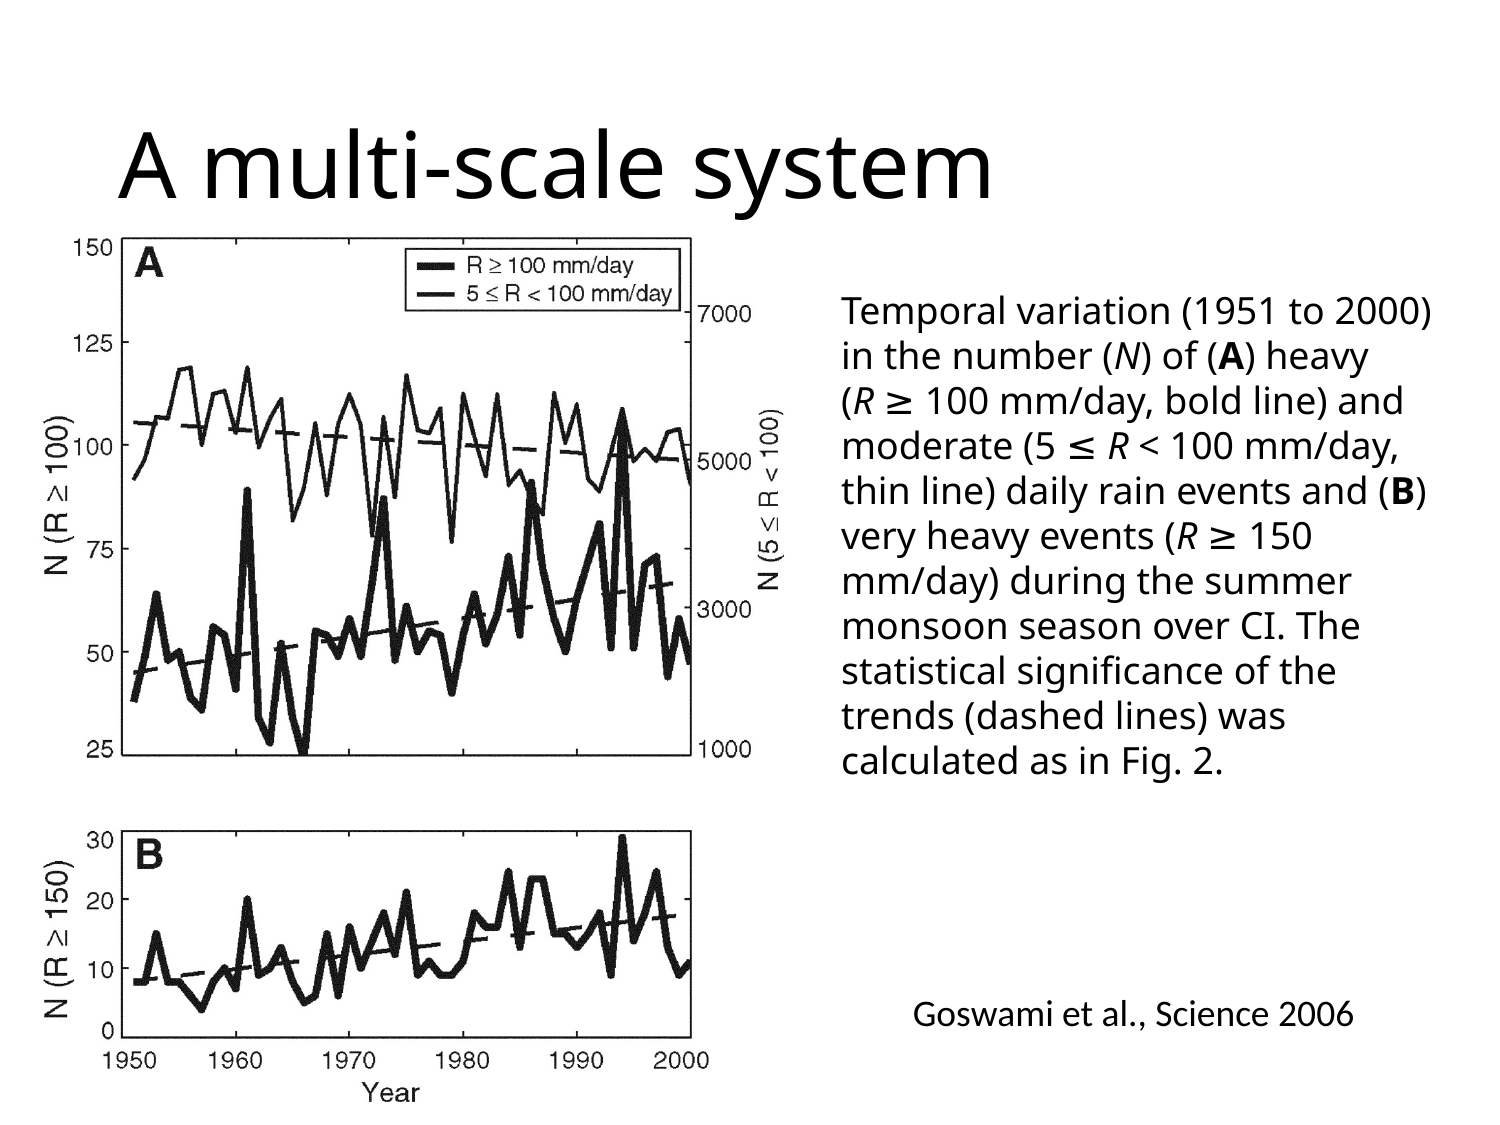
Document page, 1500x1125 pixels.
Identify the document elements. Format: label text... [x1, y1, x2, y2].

picture [39, 234, 786, 1108]
title A multi-scale system [103, 59, 1397, 278]
text_box Temporal variation (1951 to 2000) in the number (N) of (A) heavy (R ≥ 100 mm/day, bold line) and moderate (5 ≤ R < 100 mm/day, thin line) daily rain events and (B) very heavy events (R ≥ 150 mm/day) during the summer monsoon season over CI. The statistical significance of the trends (dashed lines) was calculated as in Fig. 2. [826, 279, 1462, 790]
text_box Goswami et al., Science 2006 [898, 981, 1370, 1041]
